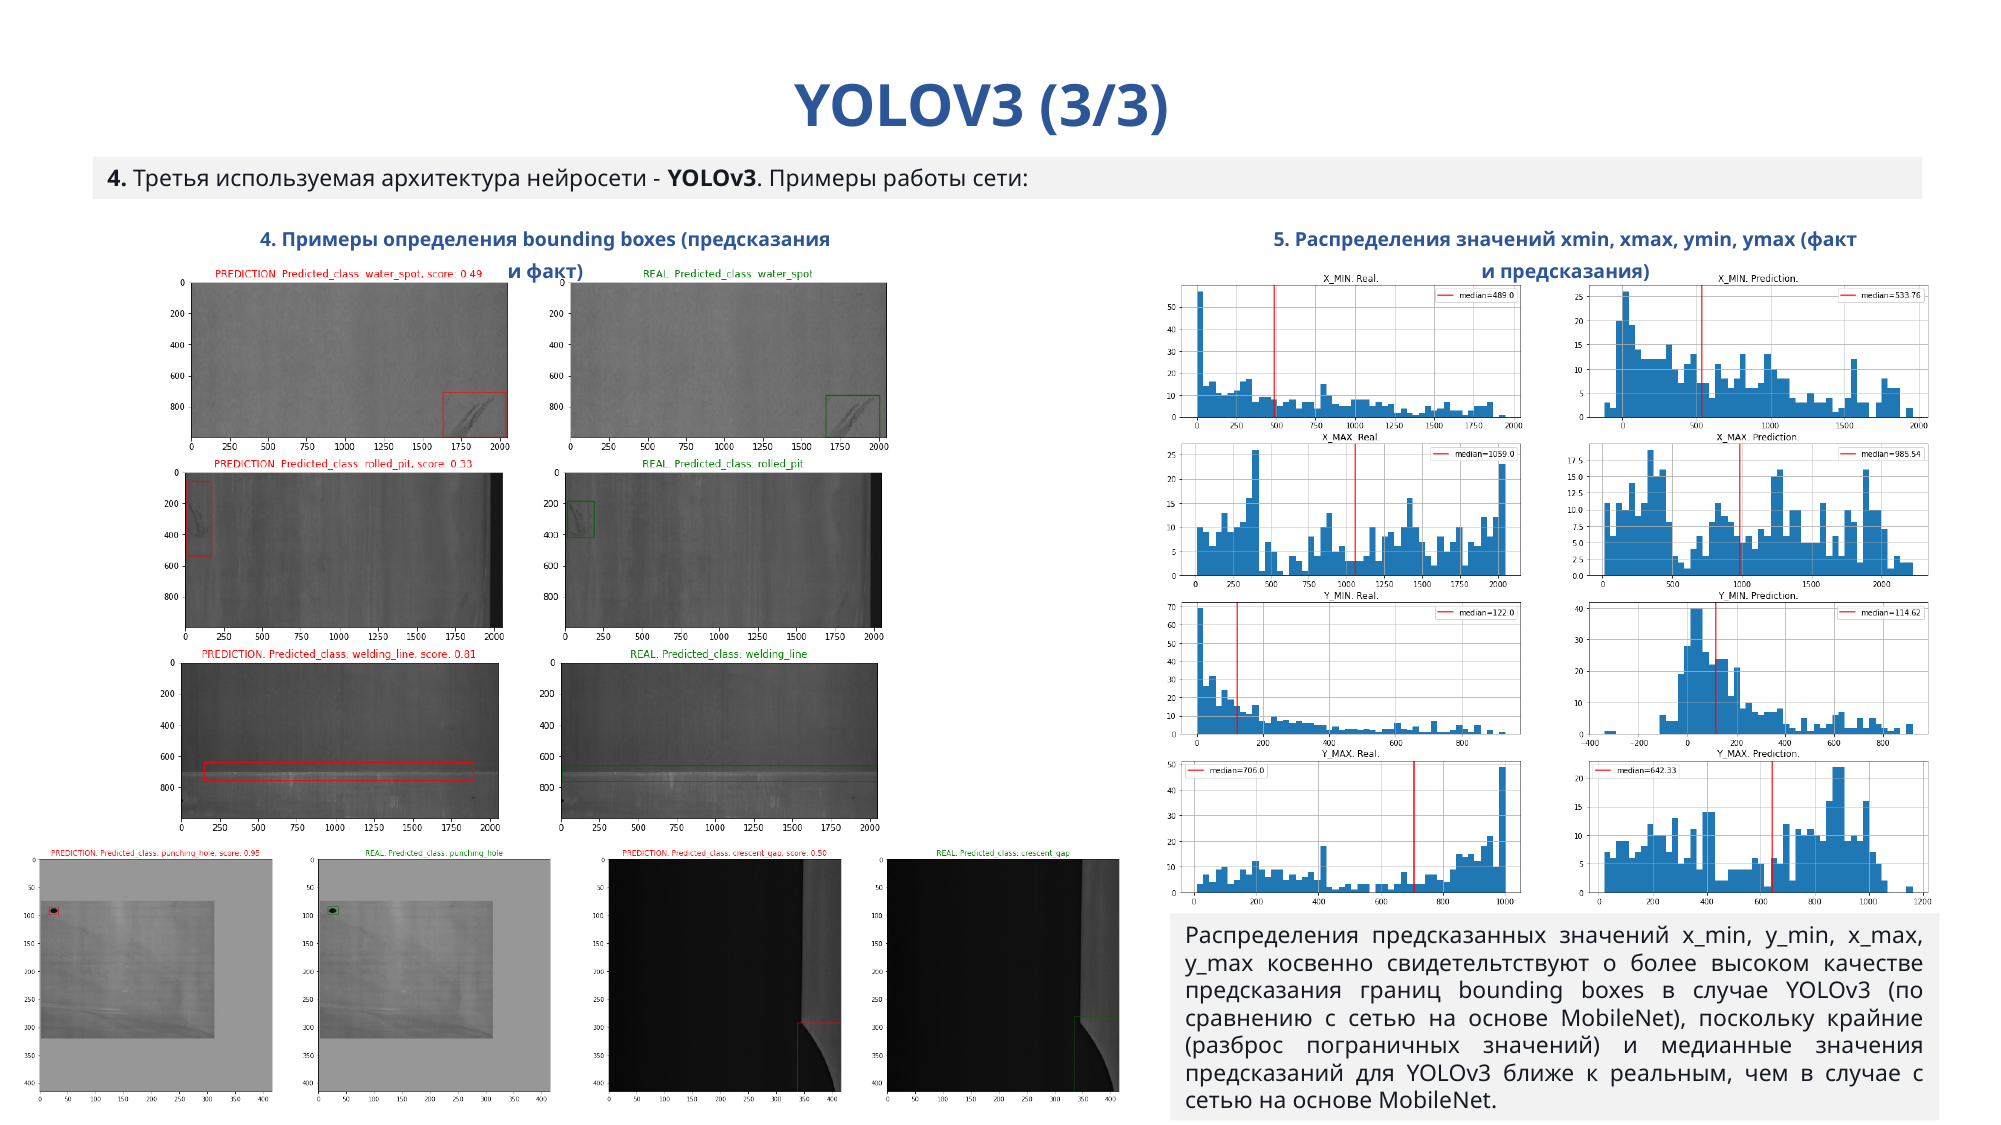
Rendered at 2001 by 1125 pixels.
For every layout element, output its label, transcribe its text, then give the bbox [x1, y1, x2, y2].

picture [19, 845, 554, 1106]
text_box 4. Третья используемая архитектура нейросети - YOLOv3. Примеры работы сети: [92, 156, 1923, 199]
picture [153, 263, 895, 838]
title YOLOv3 (3/3) [63, 79, 1901, 148]
text_box 4. Примеры определения bounding boxes (предсказания и факт) [236, 223, 855, 261]
text_box Распределения предсказанных значений x_min, y_min, x_max, y_max косвенно свидетельтствуют о более высоком качестве предсказания границ bounding boxes в случае YOLOv3 (по сравнению с сетью на основе MobileNet), поскольку крайние (разброс пограничных значений) и медианные значения предсказаний для YOLOv3 ближе к реальным, чем в случае с сетью на основе MobileNet. [1170, 914, 1940, 1121]
picture [588, 845, 1124, 1106]
picture [1161, 268, 1937, 910]
text_box 5. Распределения значений xmin, xmax, ymin, ymax (факт и предсказания) [1257, 223, 1875, 267]
